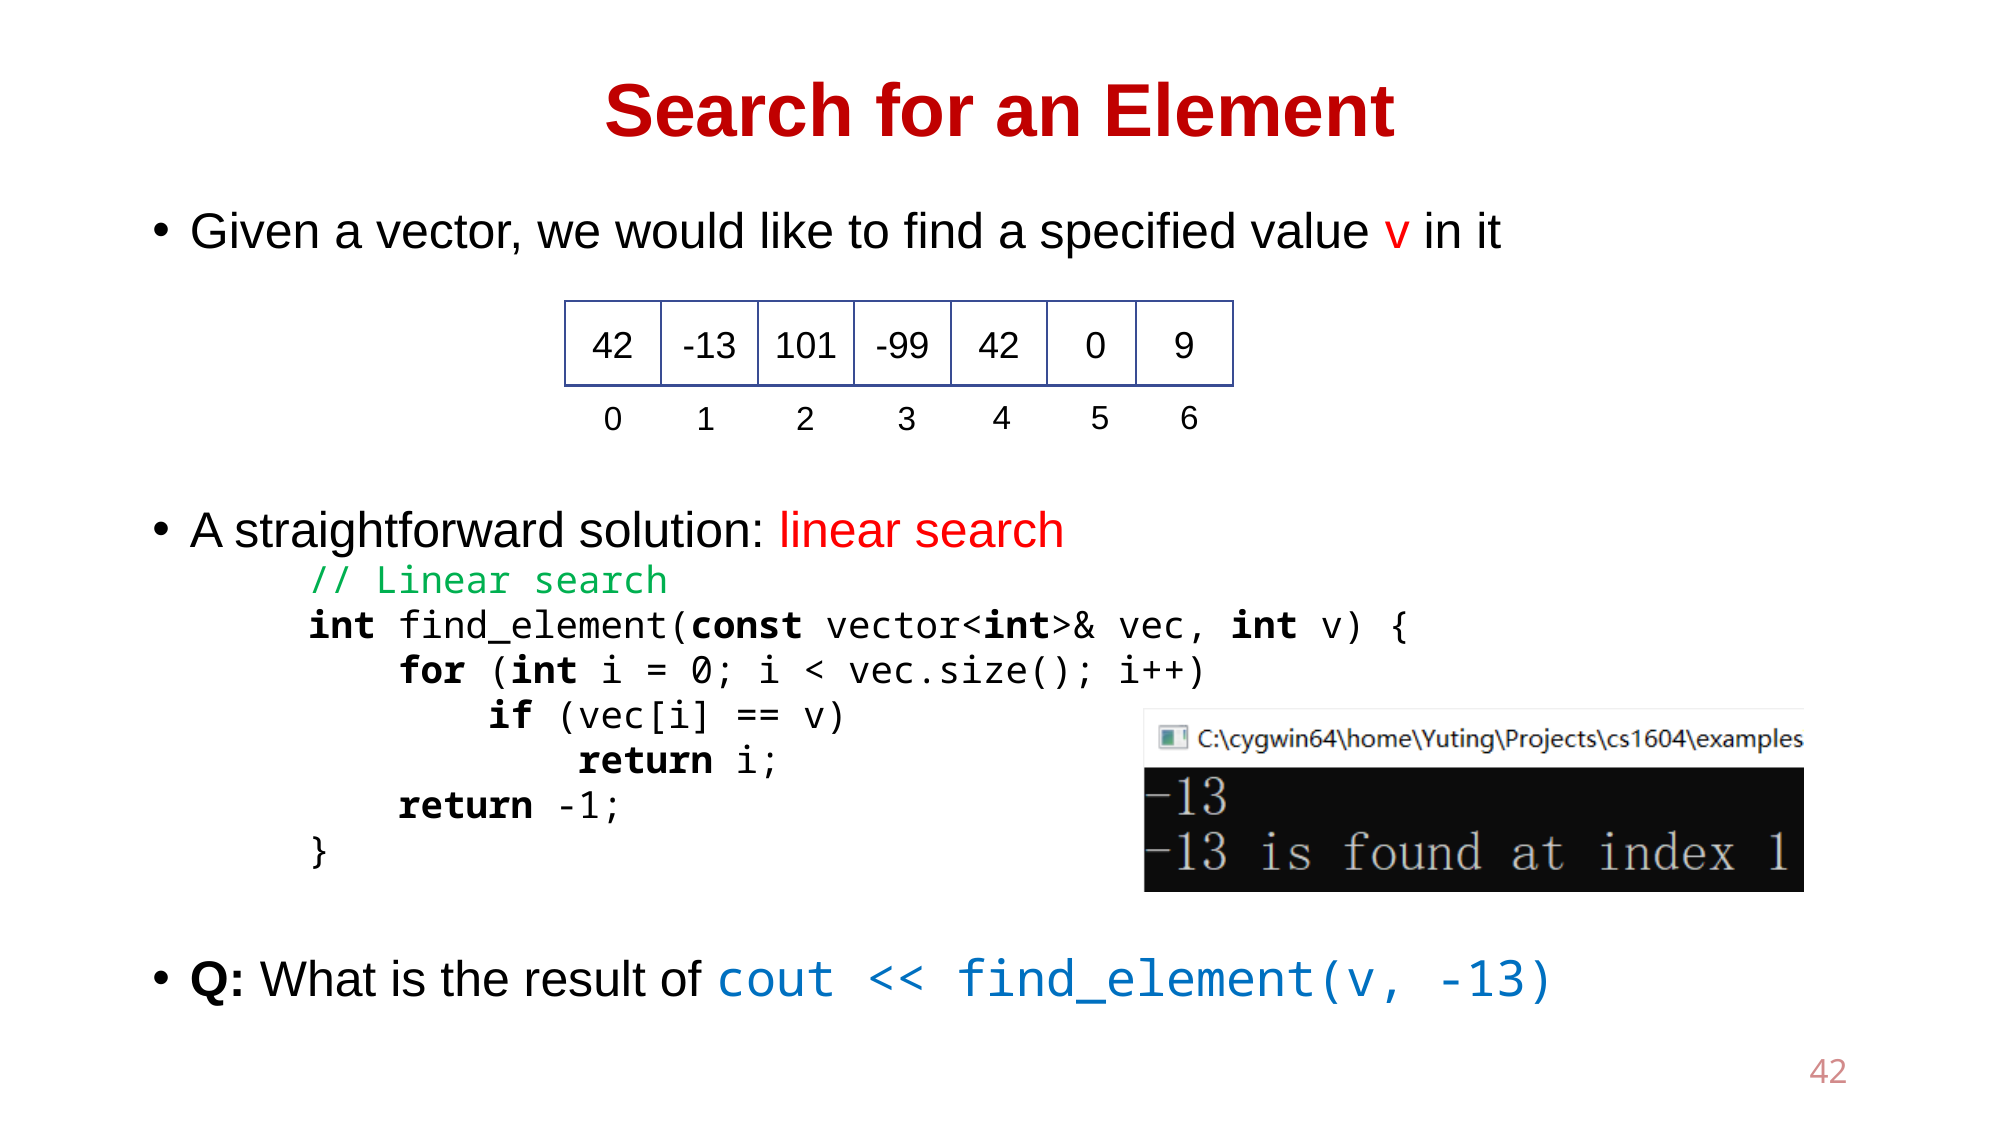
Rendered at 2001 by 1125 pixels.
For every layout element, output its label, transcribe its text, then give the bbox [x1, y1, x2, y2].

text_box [564, 300, 1233, 446]
slide_number 42 [1412, 1042, 1863, 1103]
list Given a vector, we would like to find a specified value v in it A straightforward solution: linear search Q: What is the result of cout << find_element(v, -13) [137, 197, 1863, 1025]
title Search for an Element [137, 59, 1863, 166]
picture [1143, 708, 1804, 892]
text_box // Linear search int find_element(const vector<int>& vec, int v) { for (int i = 0; i < vec.size(); i++) if (vec[i] == v) return i; return -1; } [293, 548, 1445, 879]
